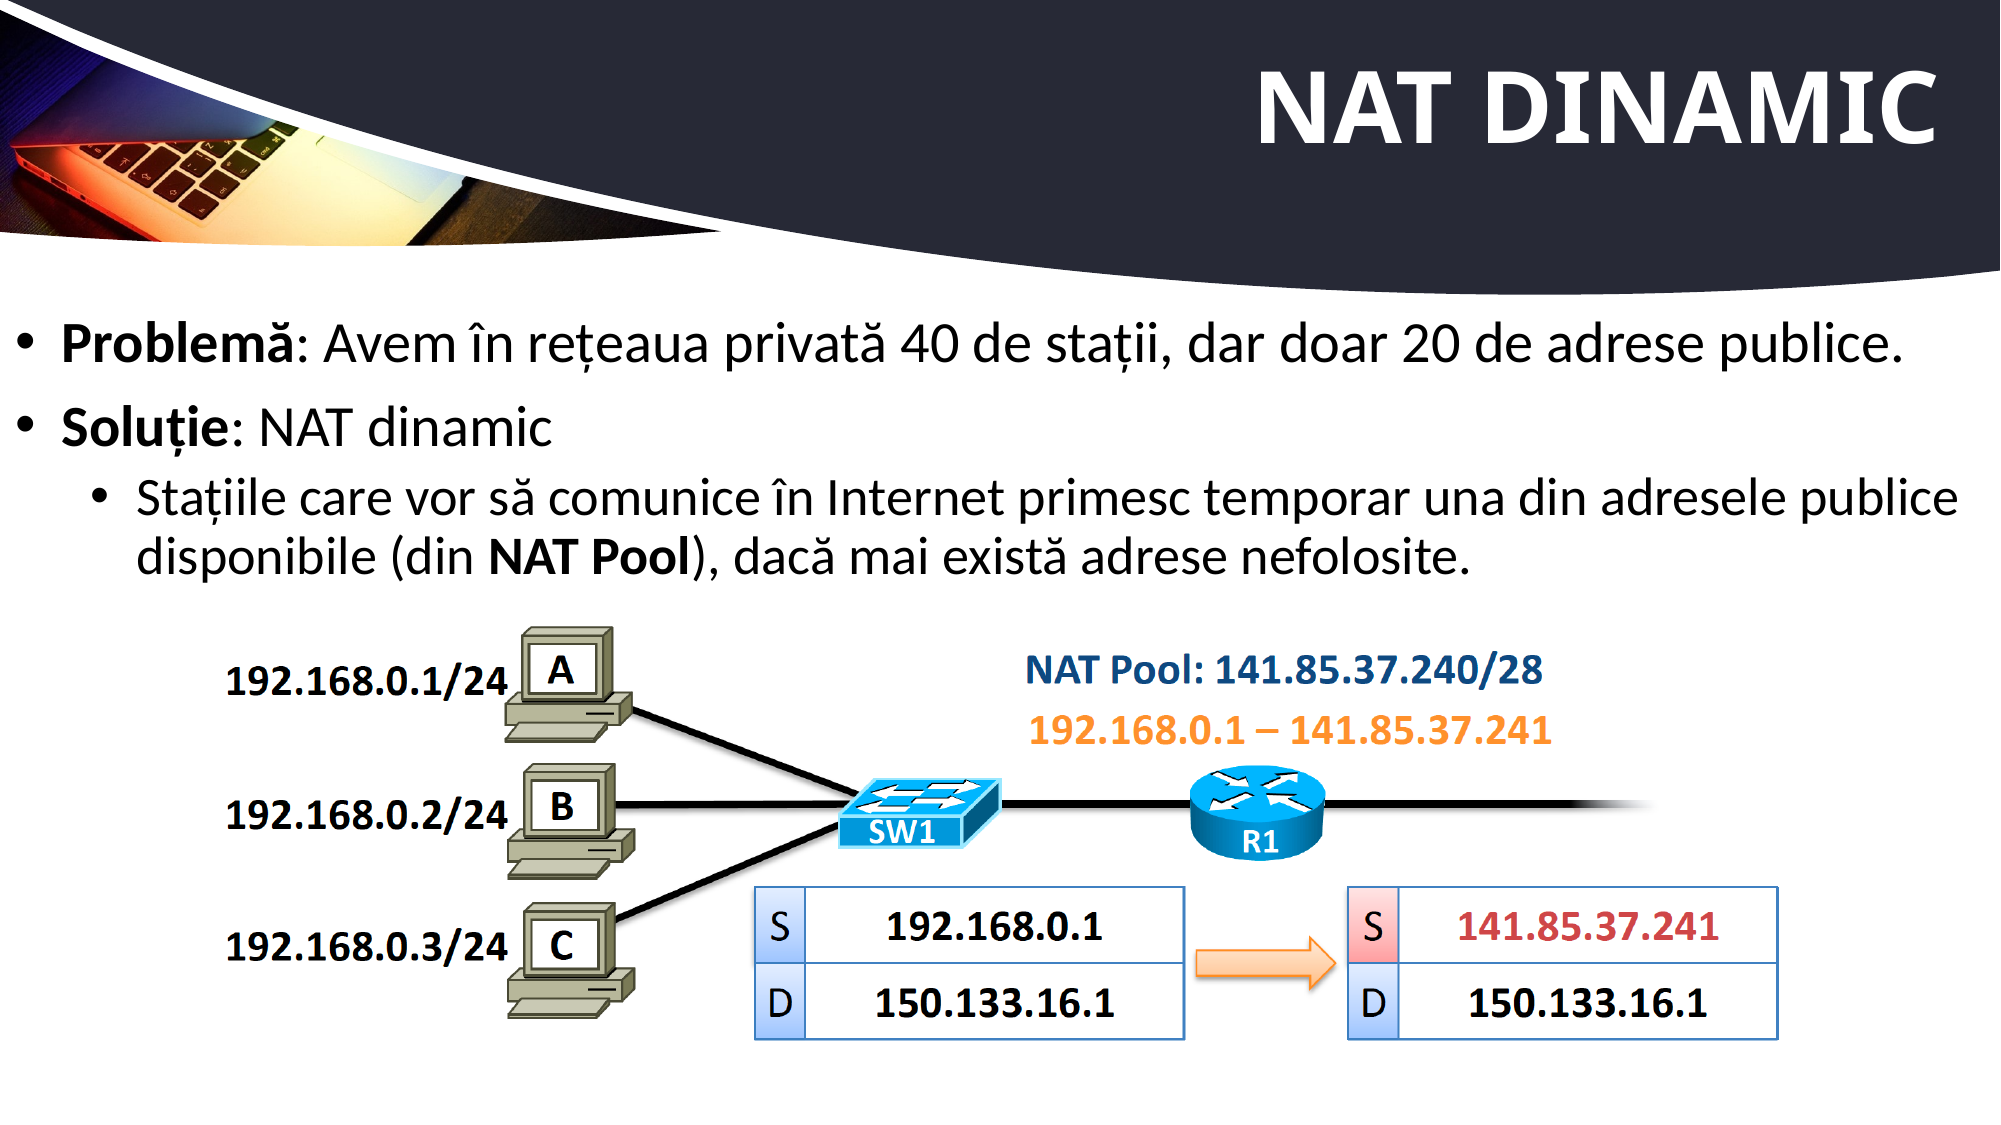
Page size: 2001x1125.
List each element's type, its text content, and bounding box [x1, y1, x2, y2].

picture [0, 9, 722, 247]
picture [211, 599, 1789, 1057]
text_box Problemă: Avem în rețeaua privată 40 de stații, dar doar 20 de adrese publice. Soluție: NAT dinamic Stațiile care vor să comunice în Internet primesc temporar una din adresele publice disponibile (din NAT Pool), dacă mai există adrese nefolosite. [0, 304, 2000, 600]
title NAT dinamic [137, 2, 2000, 220]
